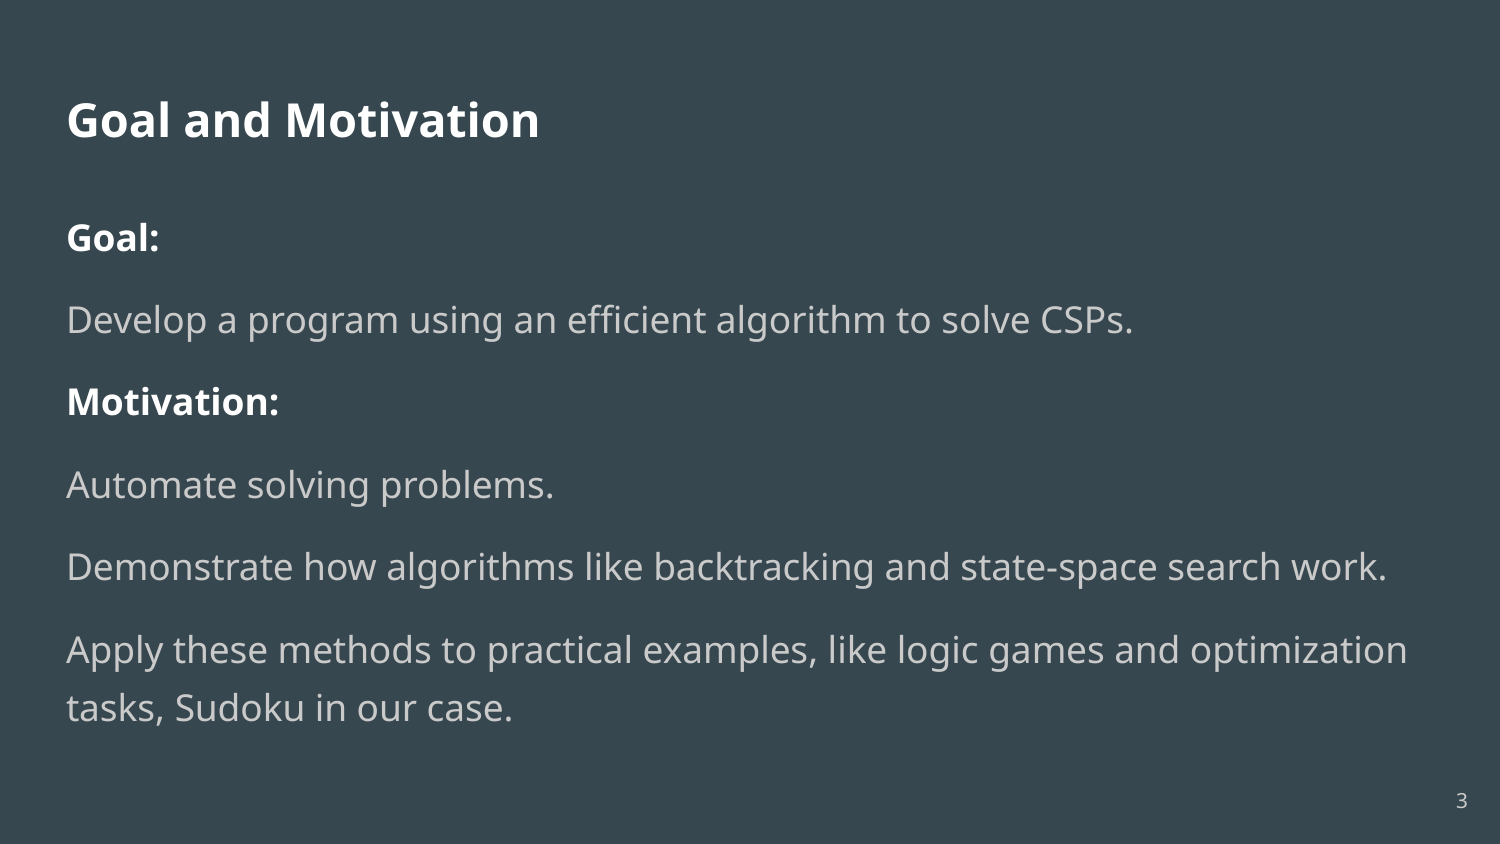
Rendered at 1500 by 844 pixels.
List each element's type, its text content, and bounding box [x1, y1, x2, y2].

slide_number 3 [1392, 767, 1483, 833]
title Goal and Motivation [51, 72, 1449, 167]
list Goal: Develop a program using an efficient algorithm to solve CSPs. Motivation: Automate solving problems. Demonstrate how algorithms like backtracking and state-space search work. Apply these methods to practical examples, like logic games and optimization tasks, Sudoku in our case. [51, 189, 1449, 750]
